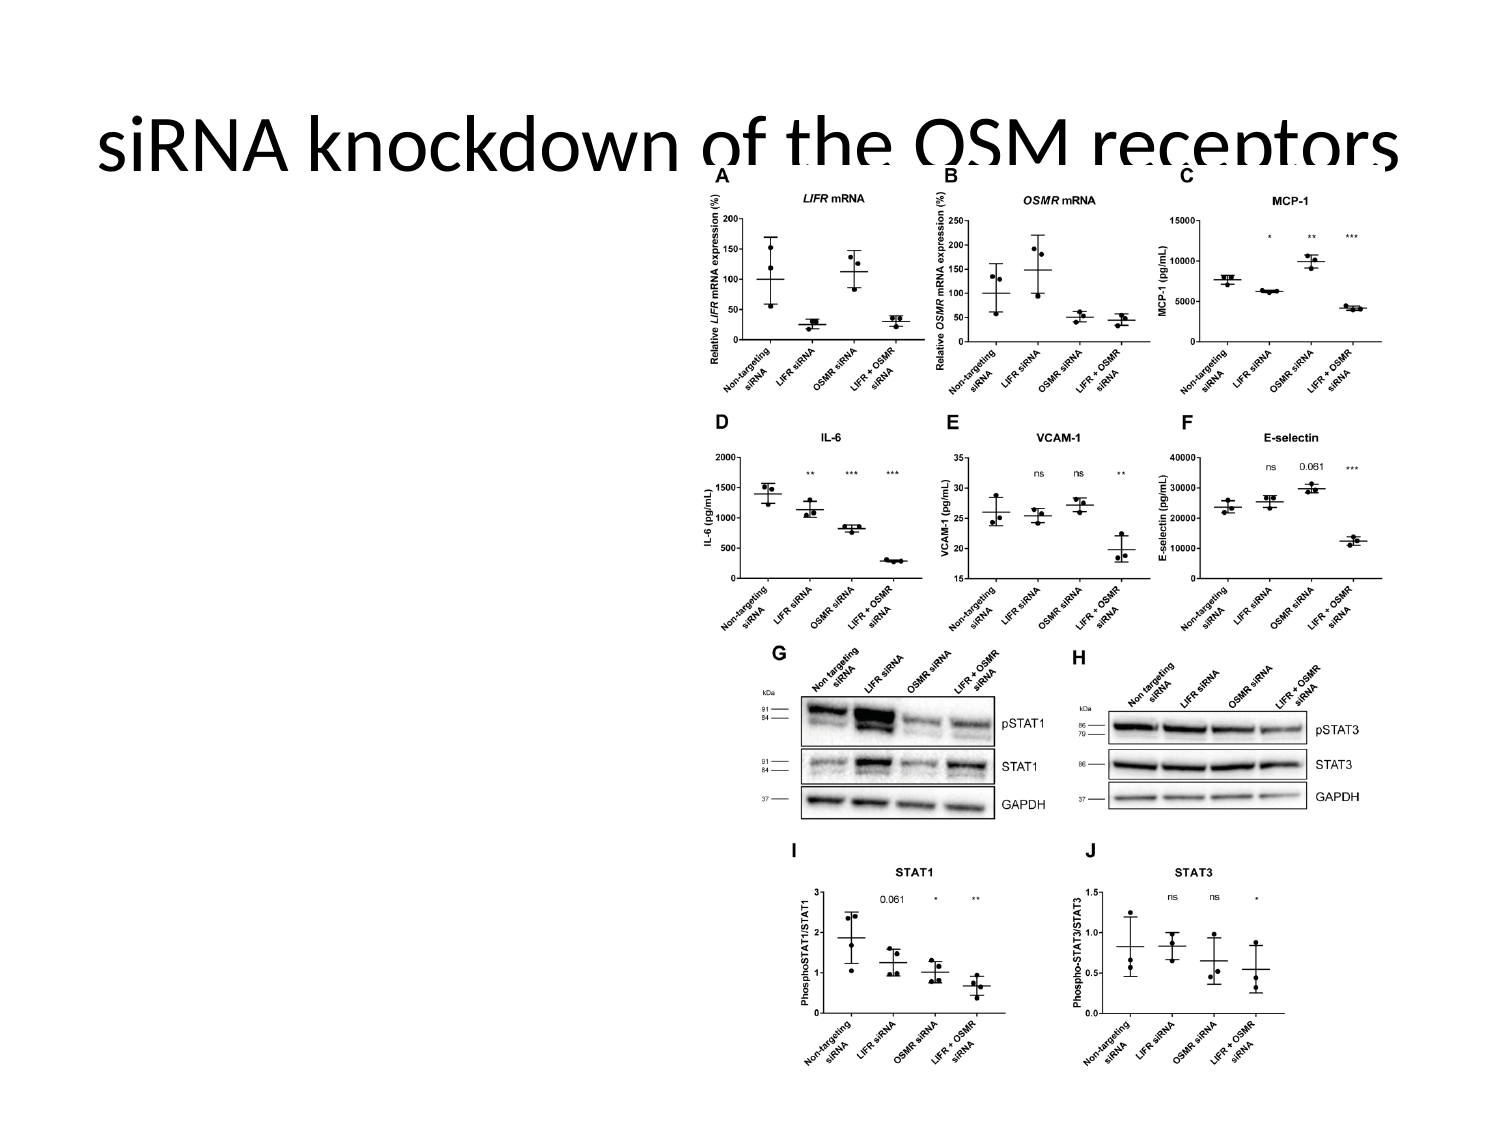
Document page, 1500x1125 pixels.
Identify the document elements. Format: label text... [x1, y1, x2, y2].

title siRNA knockdown of the OSM receptors [75, 45, 1425, 233]
picture [702, 165, 1385, 1069]
